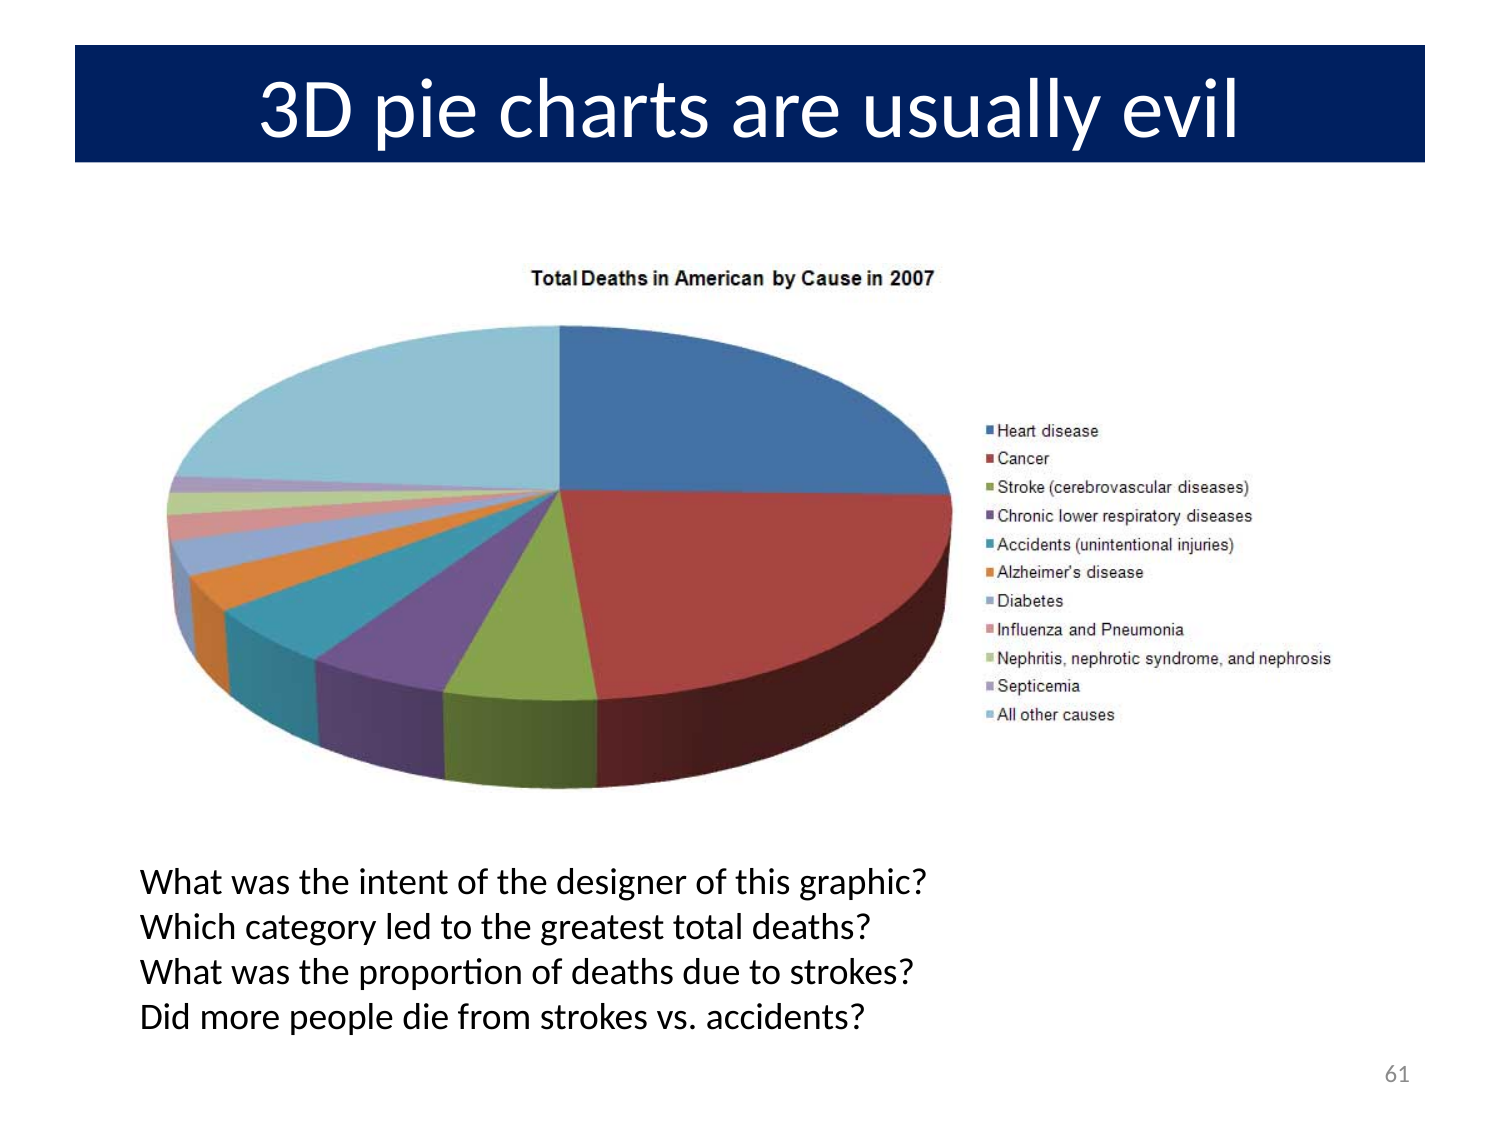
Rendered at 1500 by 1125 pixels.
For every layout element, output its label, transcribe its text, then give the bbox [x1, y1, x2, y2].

title 3D pie charts are usually evil [75, 45, 1425, 163]
slide_number 61 [1074, 1045, 1425, 1103]
text_box What was the intent of the designer of this graphic? Which category led to the greatest total deaths? What was the proportion of deaths due to strokes? Did more people die from strokes vs. accidents? [125, 849, 1425, 1045]
picture [162, 262, 1334, 794]
